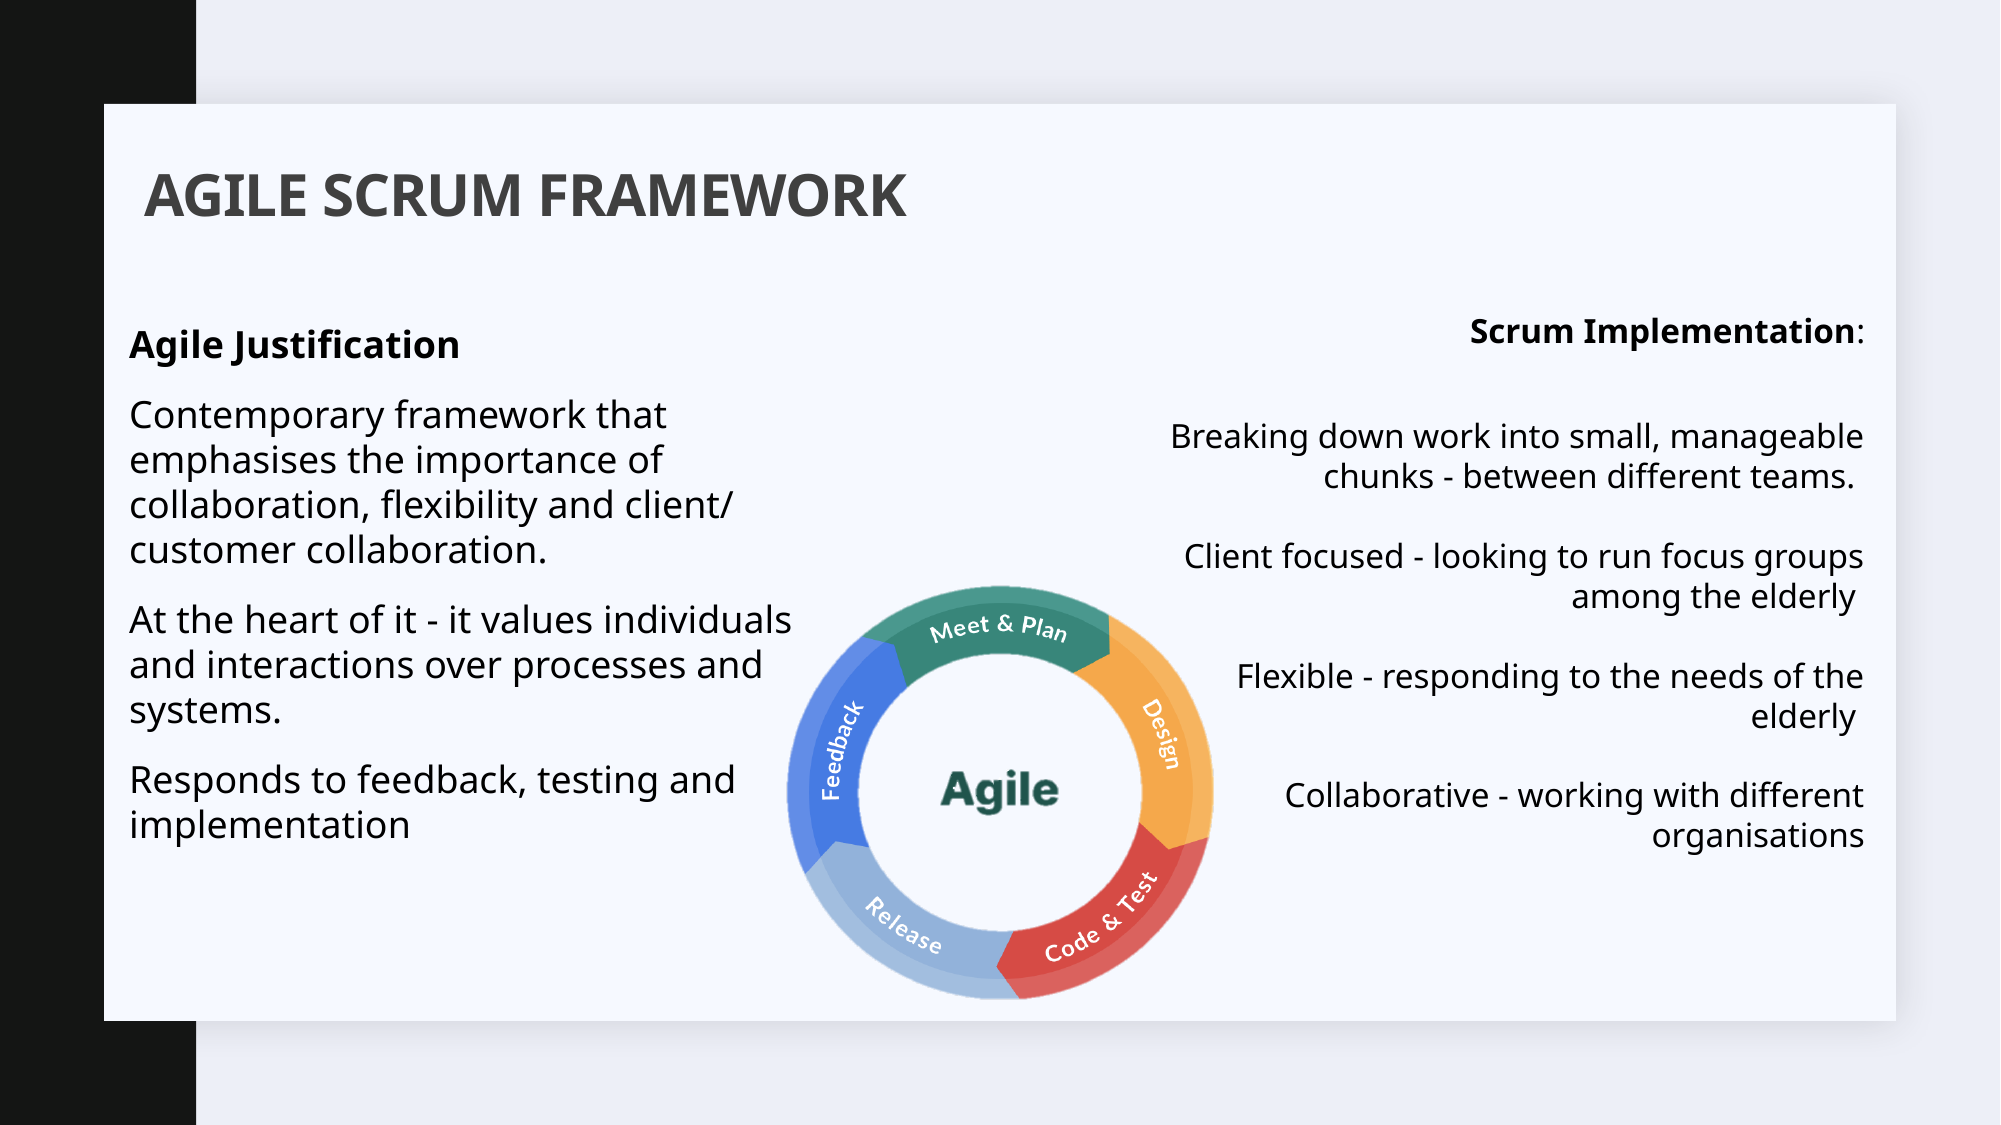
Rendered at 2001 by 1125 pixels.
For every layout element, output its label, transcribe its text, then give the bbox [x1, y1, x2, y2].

title Agile Scrum Framework [129, 91, 1000, 304]
list Agile Justification Contemporary framework that emphasises the importance of collaboration, flexibility and client/ customer collaboration. At the heart of it - it values individuals and interactions over processes and systems. Responds to feedback, testing and implementation [129, 314, 812, 911]
picture [689, 462, 1311, 1060]
text_box Scrum Implementation: Breaking down work into small, manageable chunks - between different teams. Client focused - looking to run focus groups among the elderly Flexible - responding to the needs of the elderly Collaborative - working with different organisations [1124, 303, 1880, 862]
